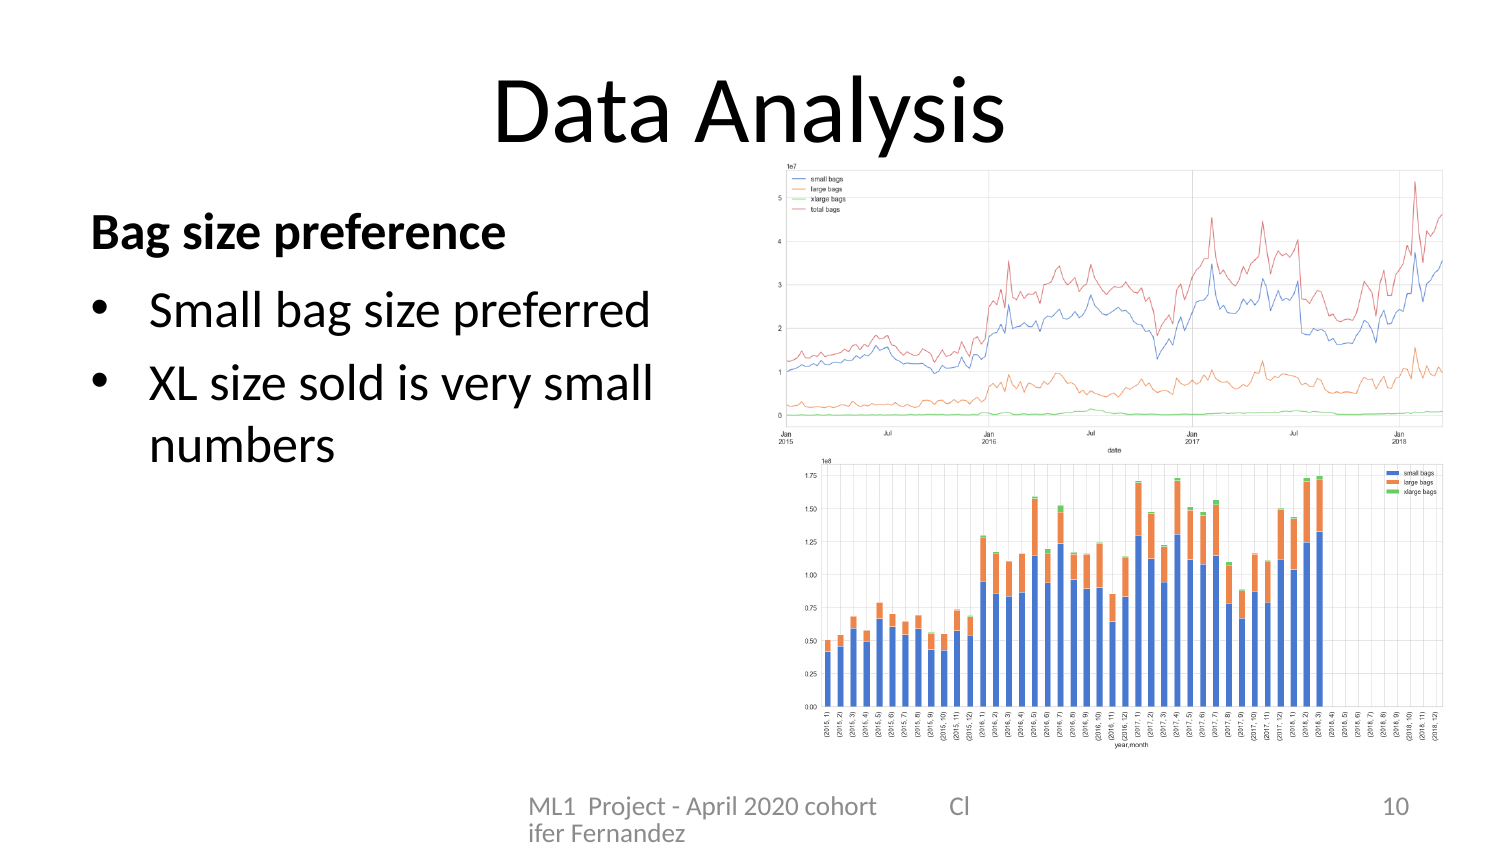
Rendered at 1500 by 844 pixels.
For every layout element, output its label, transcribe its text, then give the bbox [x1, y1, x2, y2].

picture [774, 160, 1445, 752]
list Small bag size preferred XL size sold is very small numbers [75, 267, 738, 754]
footer ML1 Project - April 2020 cohort Clifer Fernandez [512, 782, 988, 827]
title Data Analysis [75, 33, 1425, 175]
slide_number 10 [1074, 782, 1425, 827]
list Bag size preference [75, 188, 738, 267]
